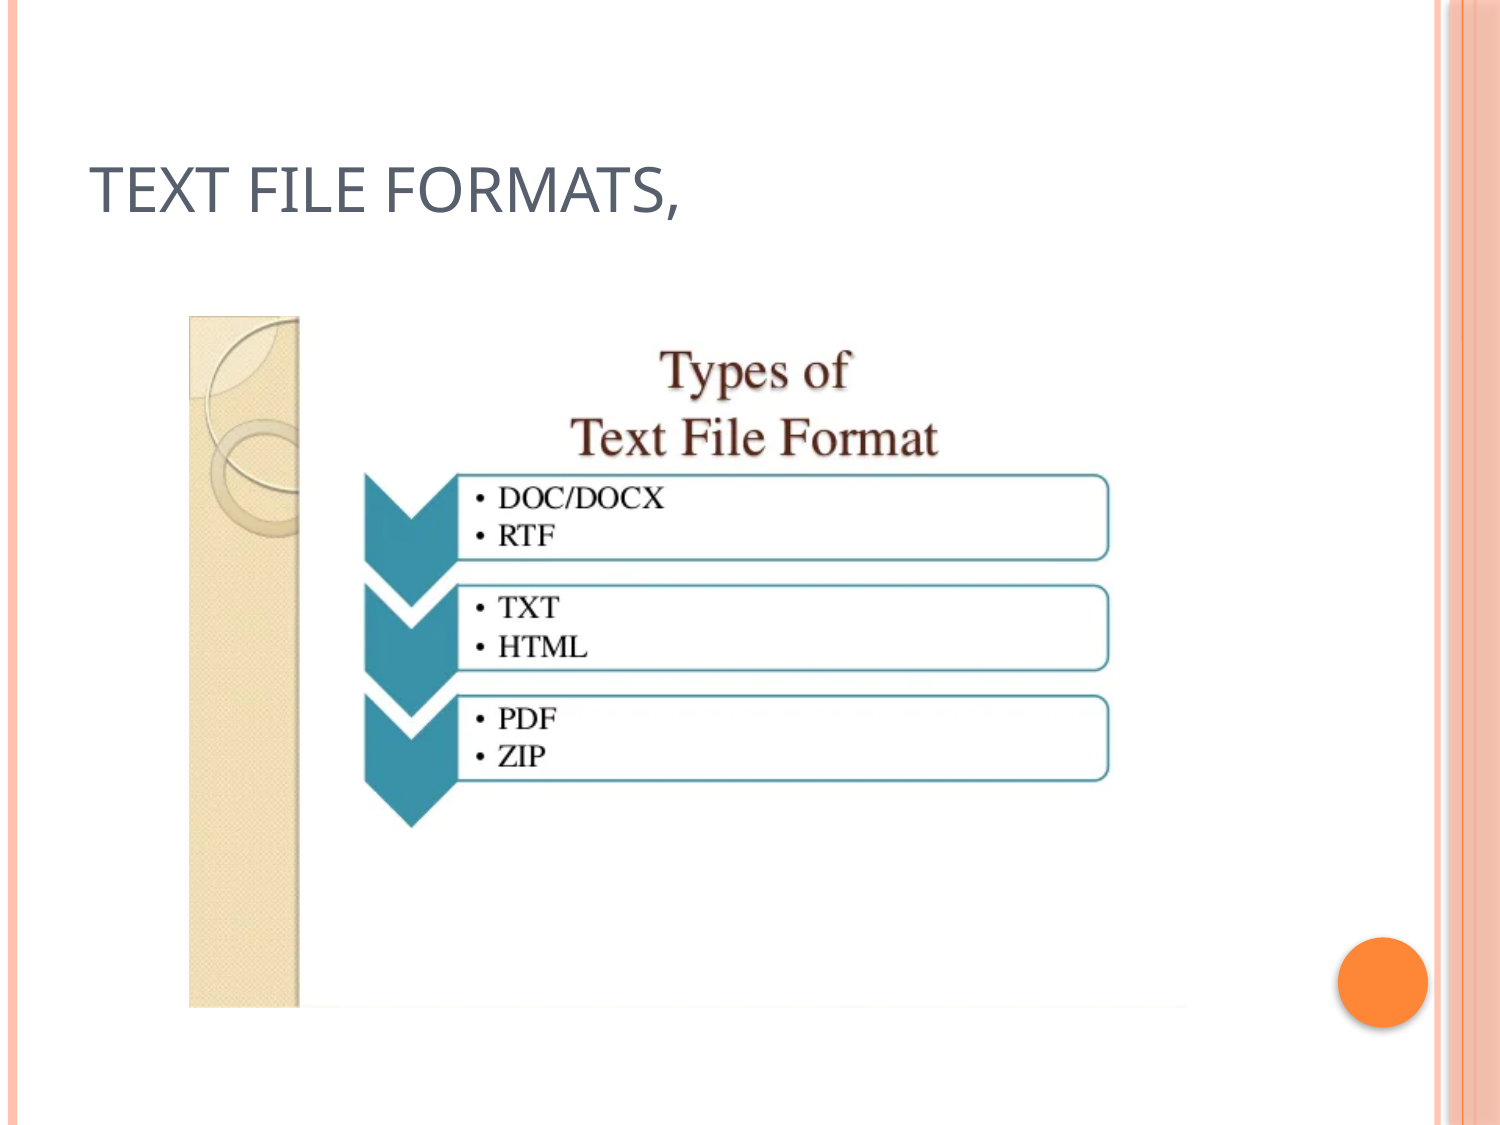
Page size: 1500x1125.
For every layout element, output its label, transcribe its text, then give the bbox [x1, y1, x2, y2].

title Text File Formats, [75, 45, 1300, 233]
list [188, 316, 1187, 1009]
